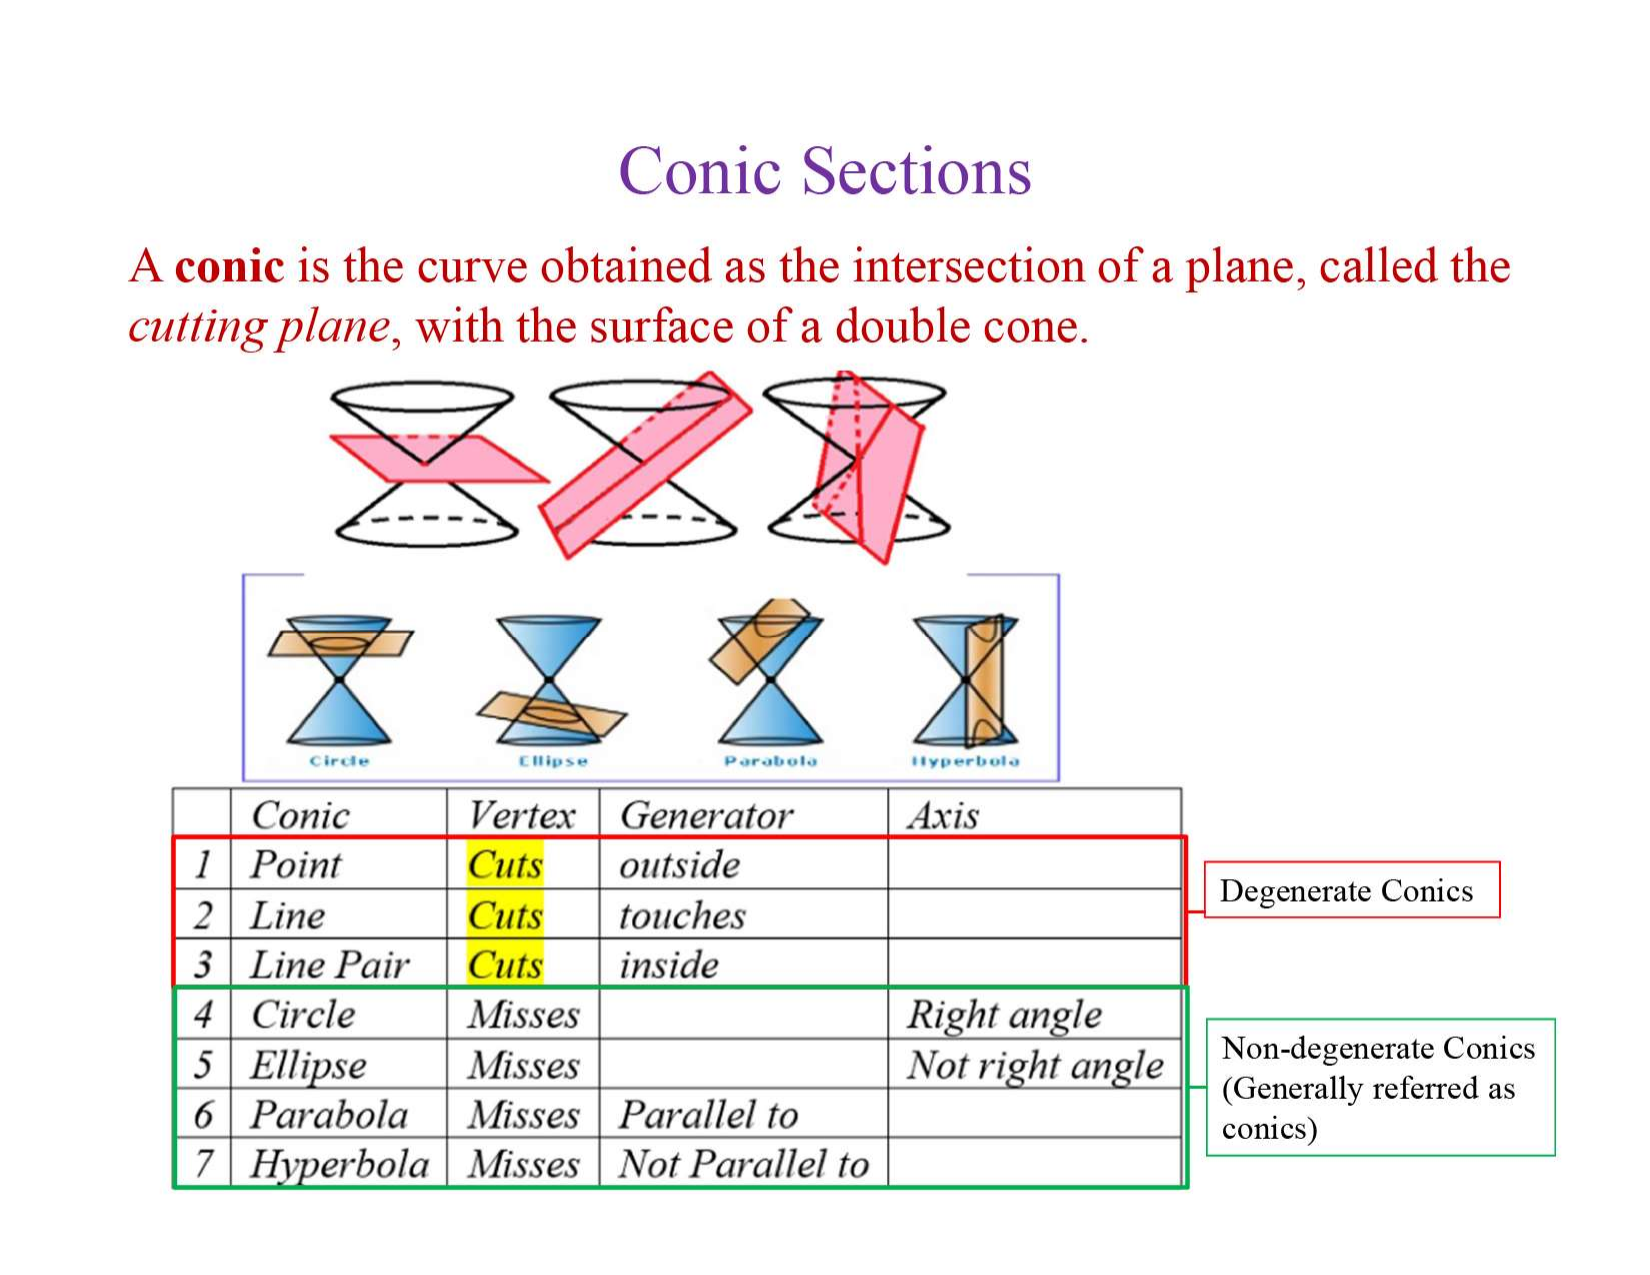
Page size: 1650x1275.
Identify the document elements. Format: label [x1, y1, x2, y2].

text_box [0, 0, 1650, 1275]
